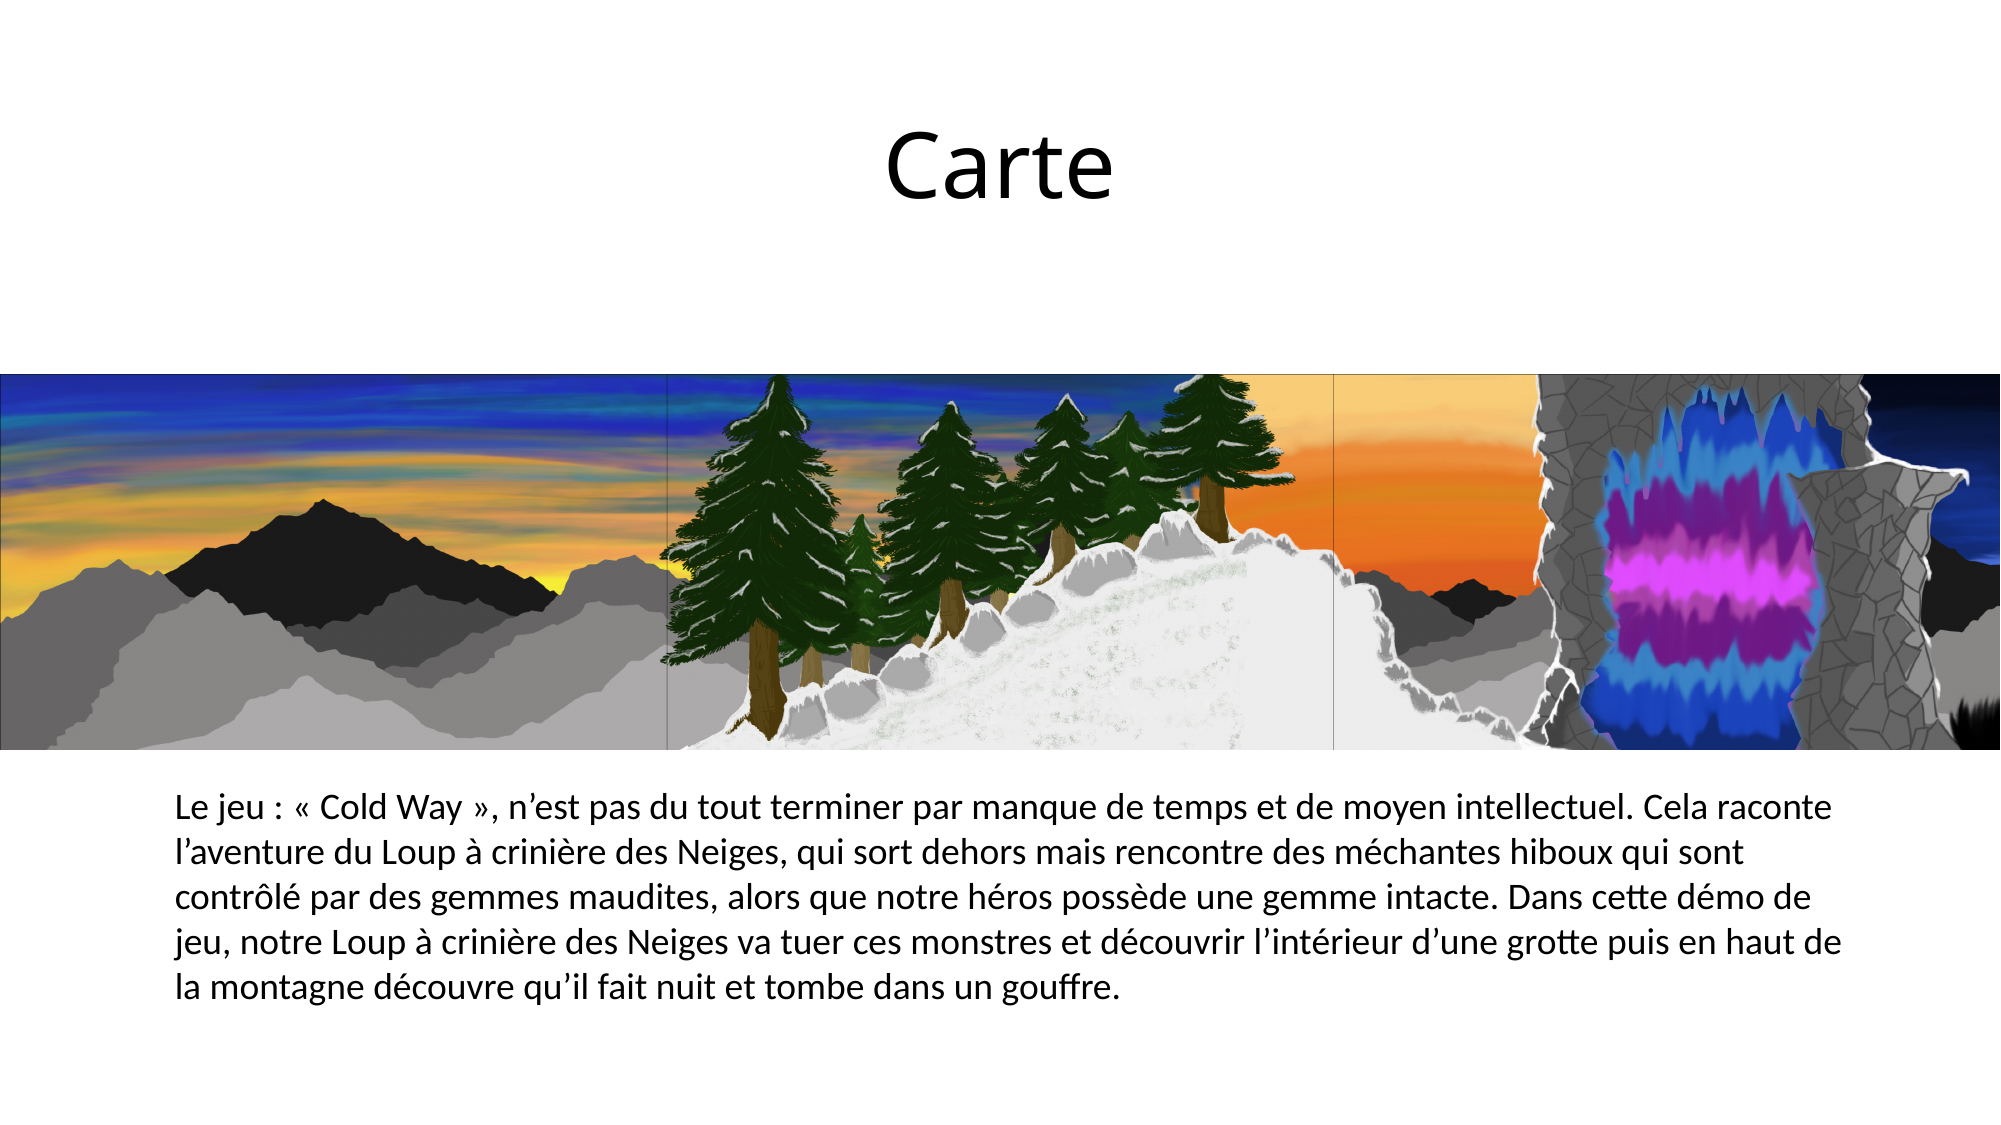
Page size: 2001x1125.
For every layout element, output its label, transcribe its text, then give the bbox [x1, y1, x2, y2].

title Carte [137, 59, 1863, 278]
text_box Le jeu : « Cold Way », n’est pas du tout terminer par manque de temps et de moyen intellectuel. Cela raconte l’aventure du Loup à crinière des Neiges, qui sort dehors mais rencontre des méchantes hiboux qui sont contrôlé par des gemmes maudites, alors que notre héros possède une gemme intacte. Dans cette démo de jeu, notre Loup à crinière des Neiges va tuer ces monstres et découvrir l’intérieur d’une grotte puis en haut de la montagne découvre qu’il fait nuit et tombe dans un gouffre. [159, 774, 1863, 1015]
picture [0, 374, 2000, 750]
